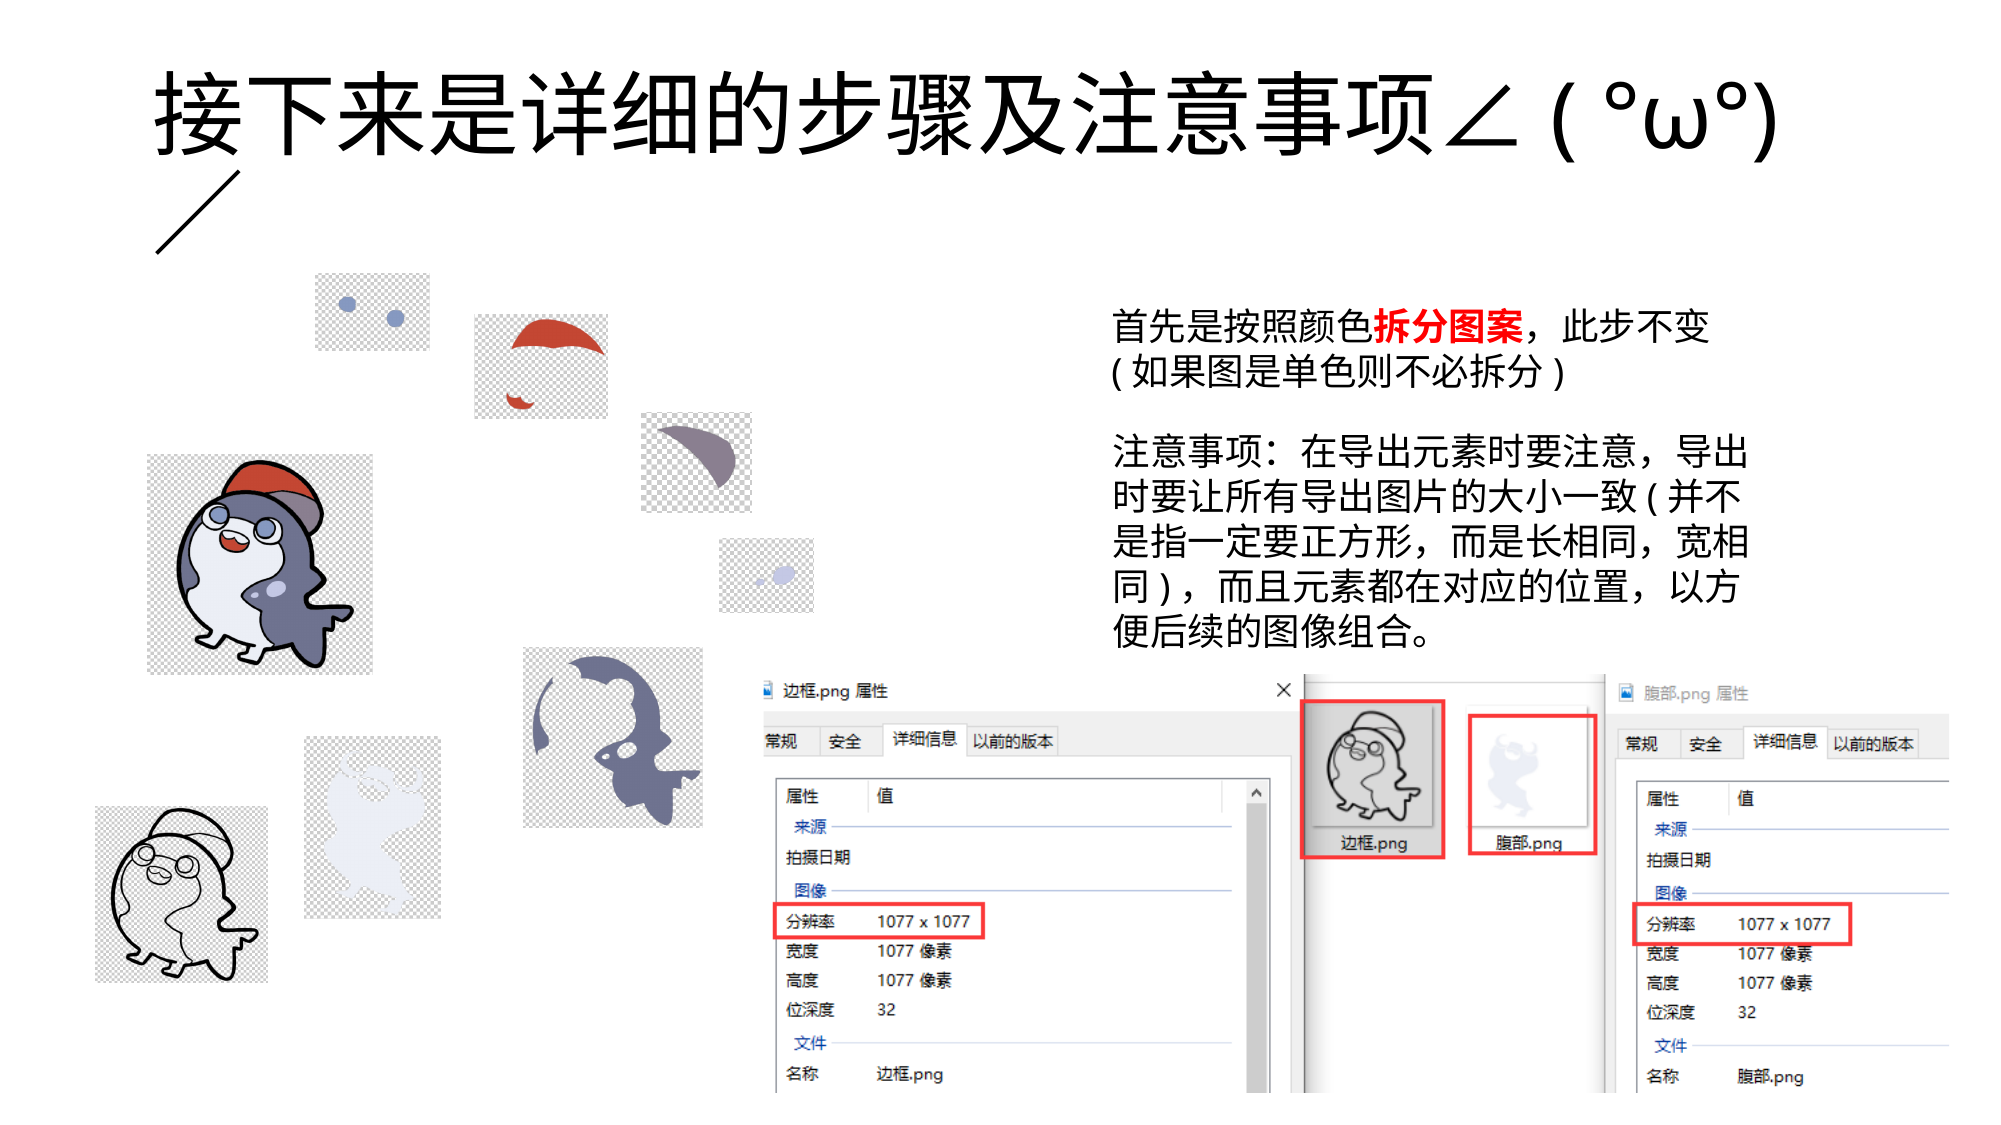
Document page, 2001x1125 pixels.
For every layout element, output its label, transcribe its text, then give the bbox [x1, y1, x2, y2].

picture [95, 806, 268, 983]
text_box 注意事项：在导出元素时要注意，导出时要让所有导出图片的大小一致(并不是指一定要正方形，而是长相同，宽相同)，而且元素都在对应的位置，以方便后续的图像组合。 [1098, 420, 1768, 661]
picture [763, 674, 1950, 1094]
picture [147, 454, 373, 675]
picture [719, 538, 814, 613]
picture [304, 735, 441, 919]
picture [641, 412, 752, 513]
text_box 首先是按照颜色拆分图案，此步不变 (如果图是单色则不必拆分) [1096, 295, 1844, 401]
title 接下来是详细的步骤及注意事项∠( °ω°)／ [137, 59, 1863, 278]
picture [523, 647, 703, 828]
picture [474, 314, 608, 420]
picture [315, 273, 430, 351]
